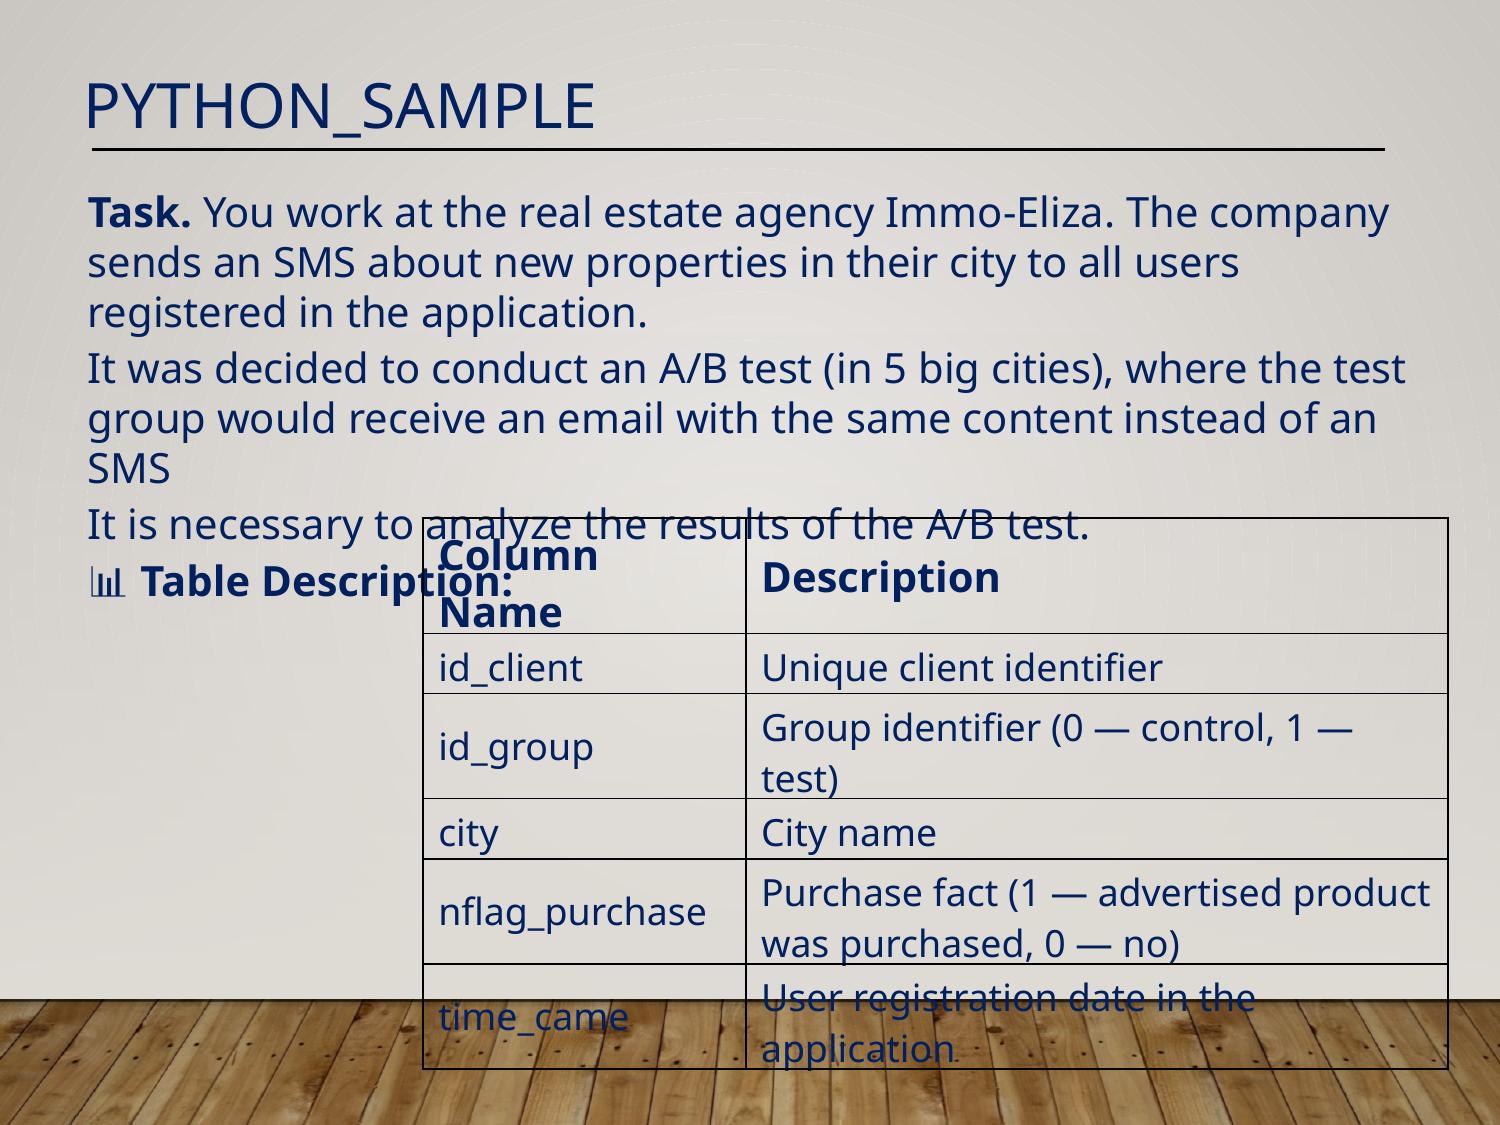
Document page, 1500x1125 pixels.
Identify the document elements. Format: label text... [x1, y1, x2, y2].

table_cell Purchase fact (1 — advertised product was purchased, 0 — no) [747, 860, 1447, 963]
table_cell id_client [424, 634, 745, 693]
table_header Description [747, 519, 1447, 633]
table_cell nflag_purchase [424, 860, 745, 963]
text_box [91, 175, 1461, 823]
table_cell City name [747, 799, 1447, 858]
table_cell Group identifier (0 — control, 1 — test) [747, 694, 1447, 798]
table_cell city [424, 799, 745, 858]
table_cell id_group [424, 694, 745, 798]
table_header Column Name [424, 519, 745, 633]
text_box Task. You work at the real estate agency Immo-Eliza. The company sends an SMS about new properties in their city to all users registered in the application. It was decided to conduct an A/B test (in 5 big cities), where the test group would receive an email with the same content instead of an SMS It is necessary to analyze the results of the A/B test. 📊 Table Description: [72, 178, 1448, 612]
table_cell time_came [424, 965, 745, 1068]
table_cell Unique client identifier [747, 634, 1447, 693]
picture [0, 999, 1500, 1125]
text_box Python_Sample [68, 67, 1415, 150]
table_cell User registration date in the application [747, 965, 1447, 1068]
